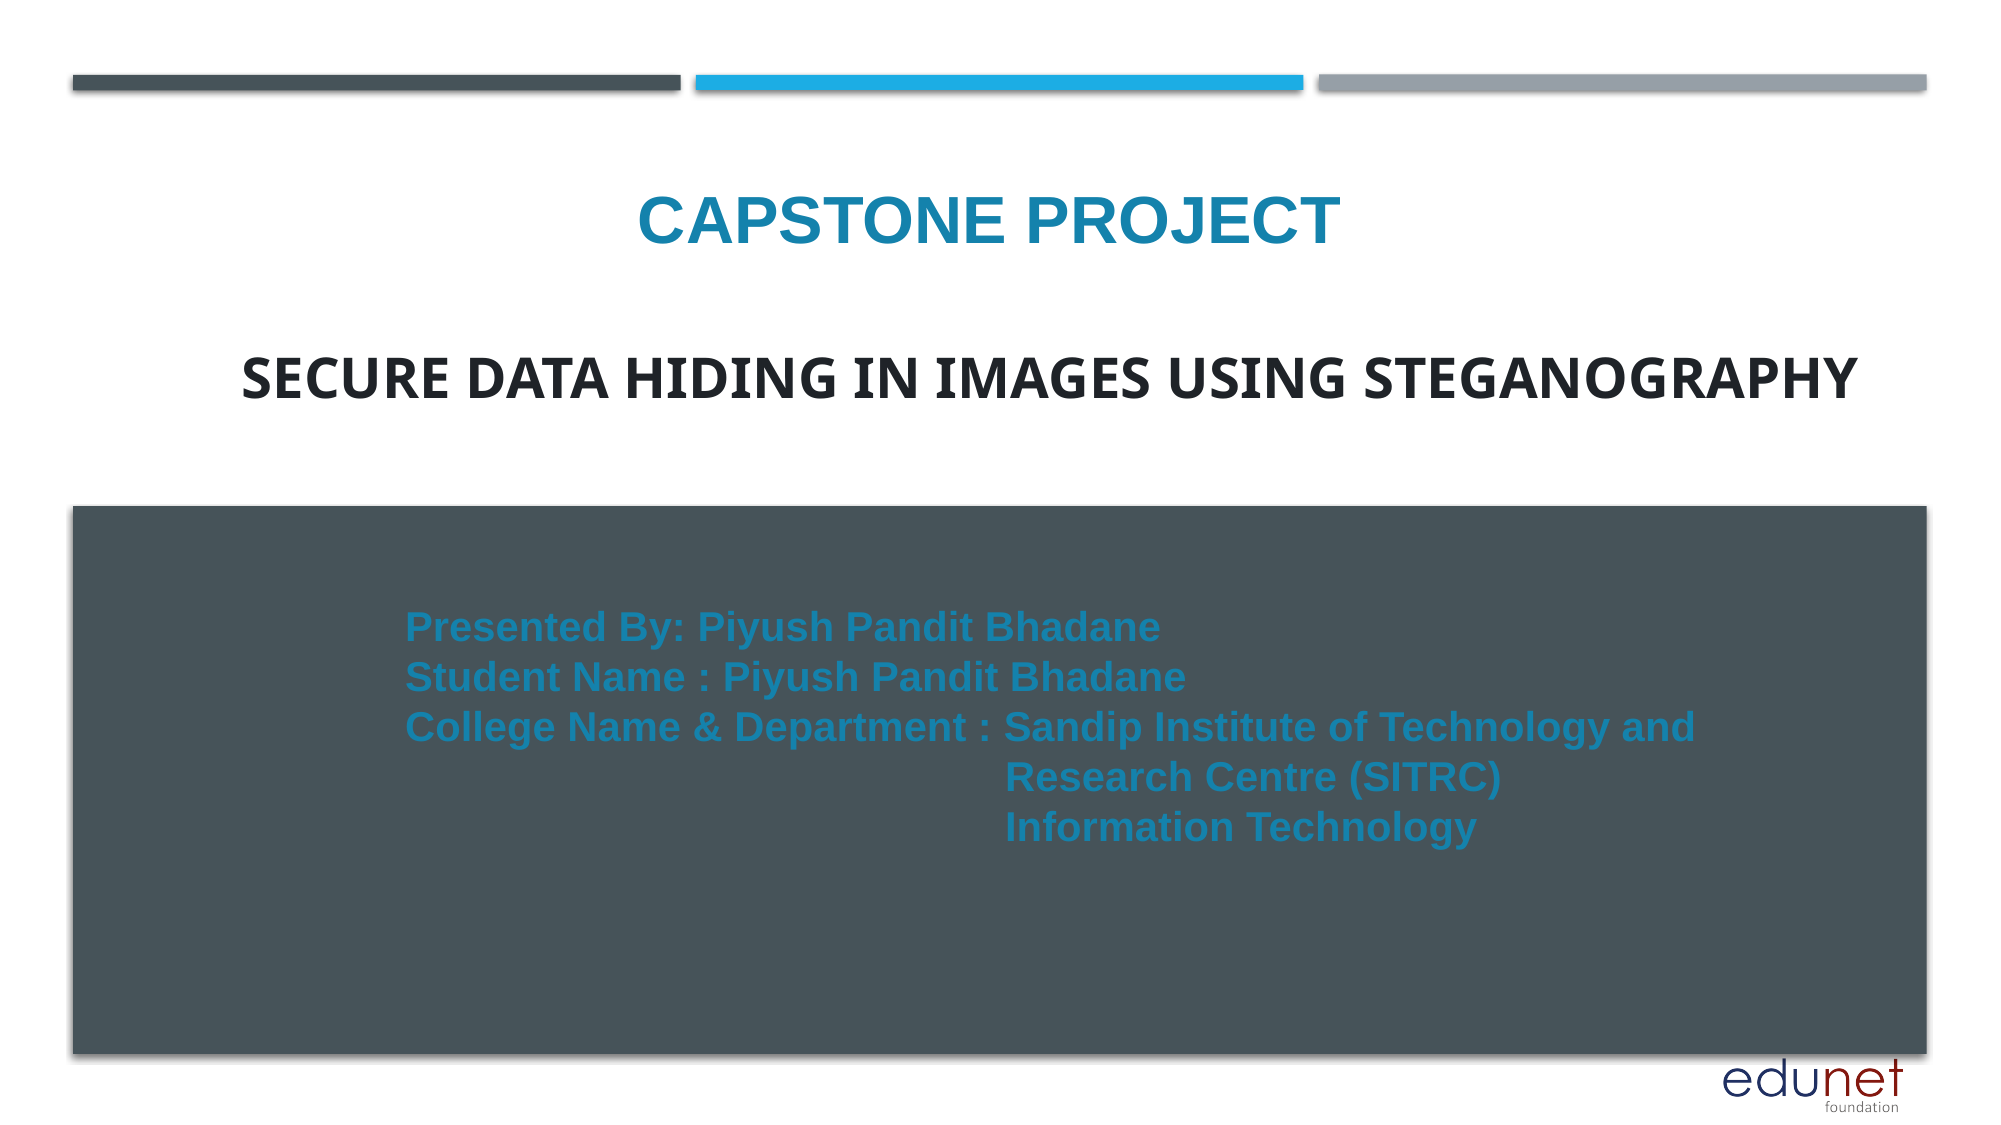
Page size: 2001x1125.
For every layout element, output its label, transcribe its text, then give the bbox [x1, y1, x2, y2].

text_box CAPSTONE PROJECT [0, 169, 2000, 265]
text_box Presented By: Piyush Pandit Bhadane Student Name : Piyush Pandit Bhadane College Name & Department : Sandip Institute of Technology and Research Centre (SITRC) Information Technology [390, 591, 1821, 907]
picture [1719, 1056, 1905, 1116]
title Secure Data Hiding in Images using Steganography [222, 298, 1878, 418]
